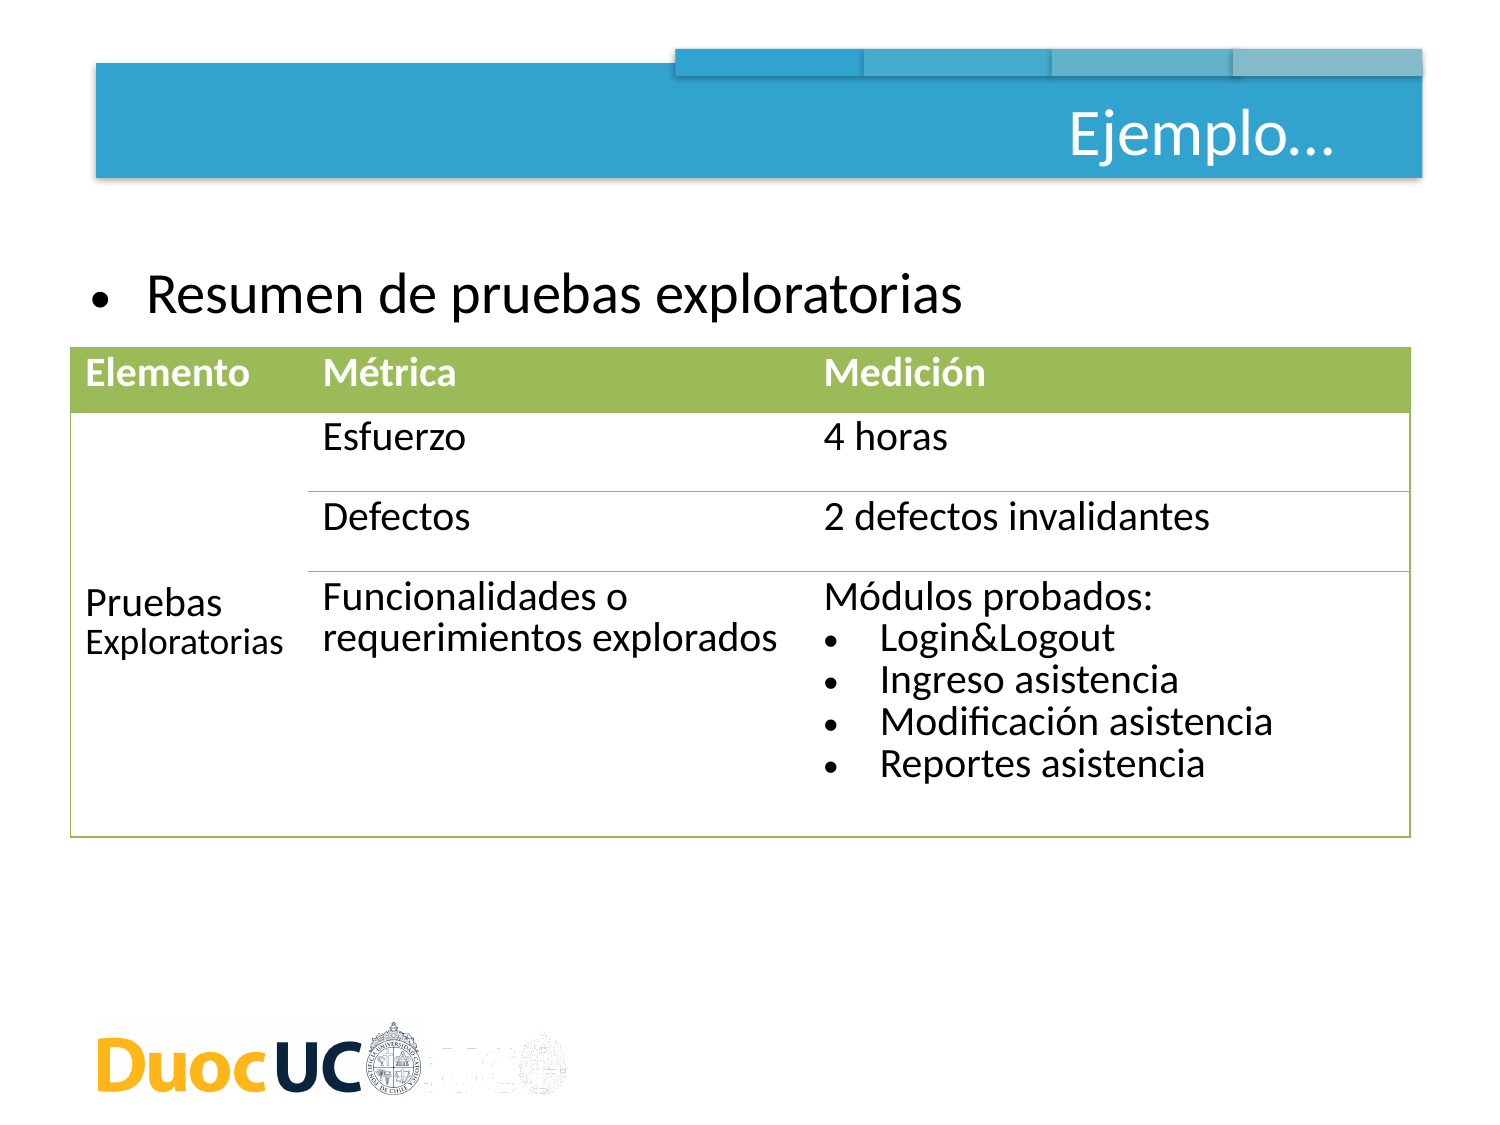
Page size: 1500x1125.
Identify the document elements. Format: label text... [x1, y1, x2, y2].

list Resumen de pruebas exploratorias [75, 262, 1425, 1005]
text_box Ejemplo… [0, 45, 1350, 233]
table_header Elemento [71, 348, 75, 411]
table_cell Pruebas Exploratorias [71, 413, 75, 836]
picture [96, 1021, 566, 1095]
